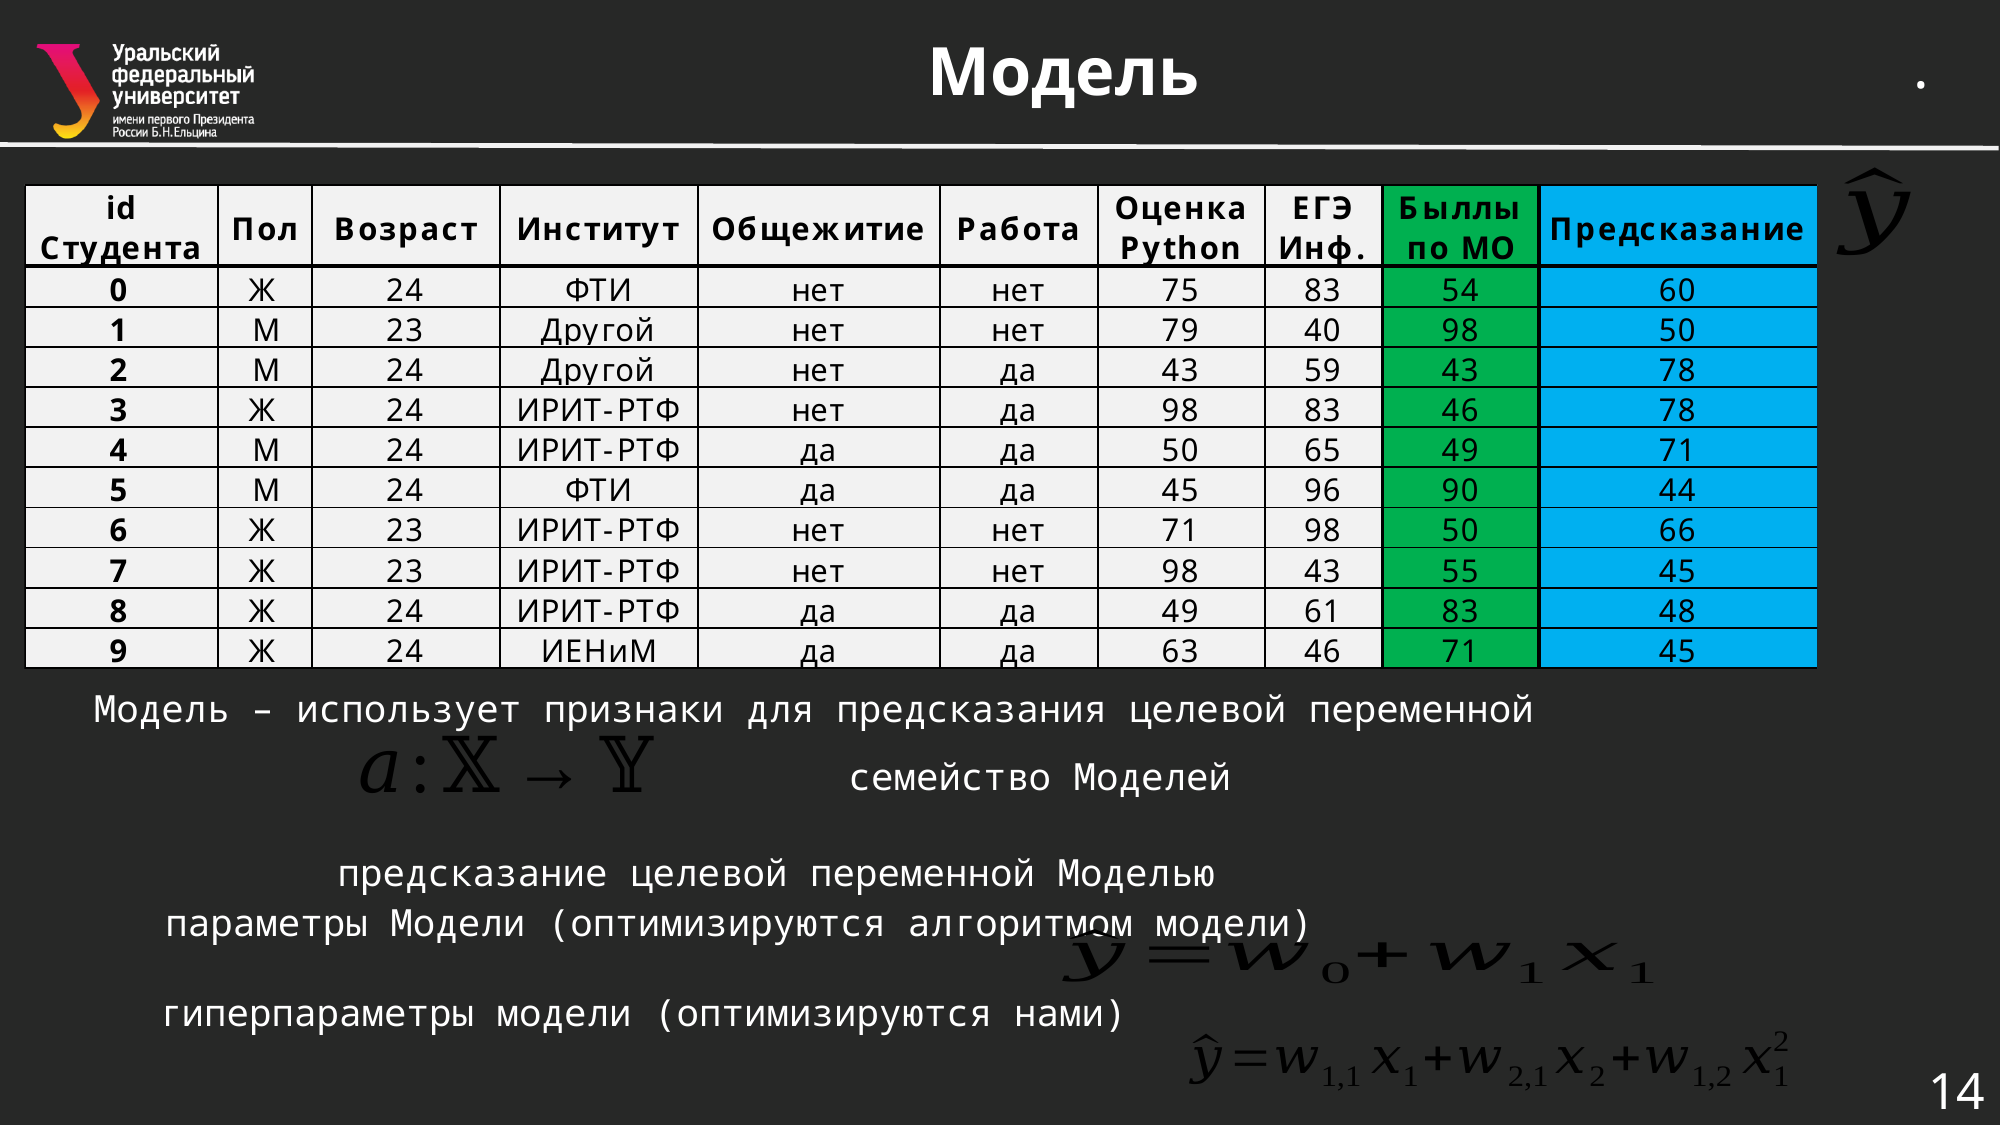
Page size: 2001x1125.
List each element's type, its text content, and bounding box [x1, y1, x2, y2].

slide_number 14 [1880, 1062, 2000, 1125]
text_box Модель [432, 28, 1694, 109]
picture [0, 0, 291, 144]
picture [0, 149, 1820, 671]
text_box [0, 144, 1999, 149]
text_box . [1898, 22, 1945, 108]
text_box Модель – использует признаки для предсказания целевой переменной [79, 682, 1549, 738]
